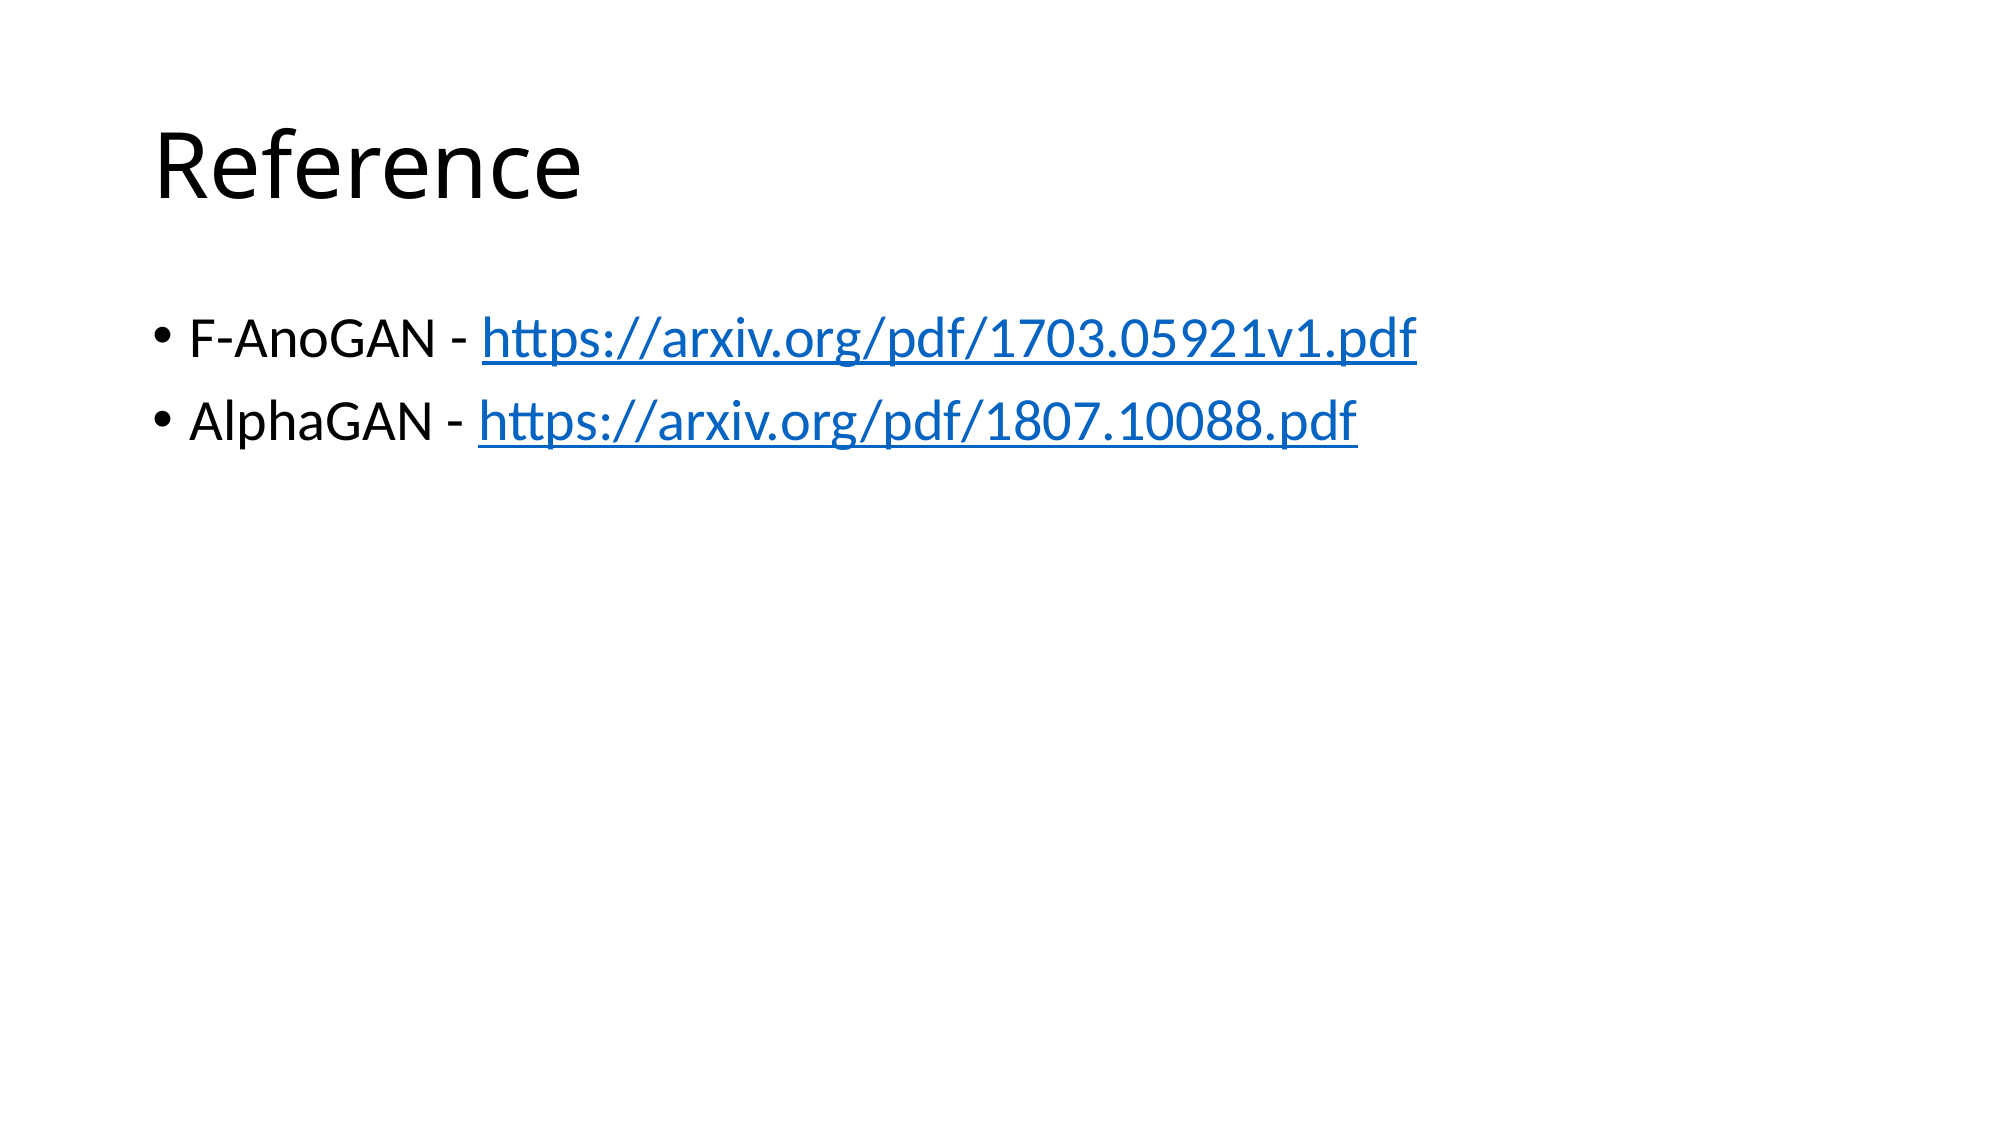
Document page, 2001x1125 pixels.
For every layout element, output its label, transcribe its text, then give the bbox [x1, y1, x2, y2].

list F-AnoGAN - https://arxiv.org/pdf/1703.05921v1.pdf AlphaGAN - https://arxiv.org/pdf/1807.10088.pdf [137, 299, 1863, 1014]
title Reference [137, 59, 1863, 278]
